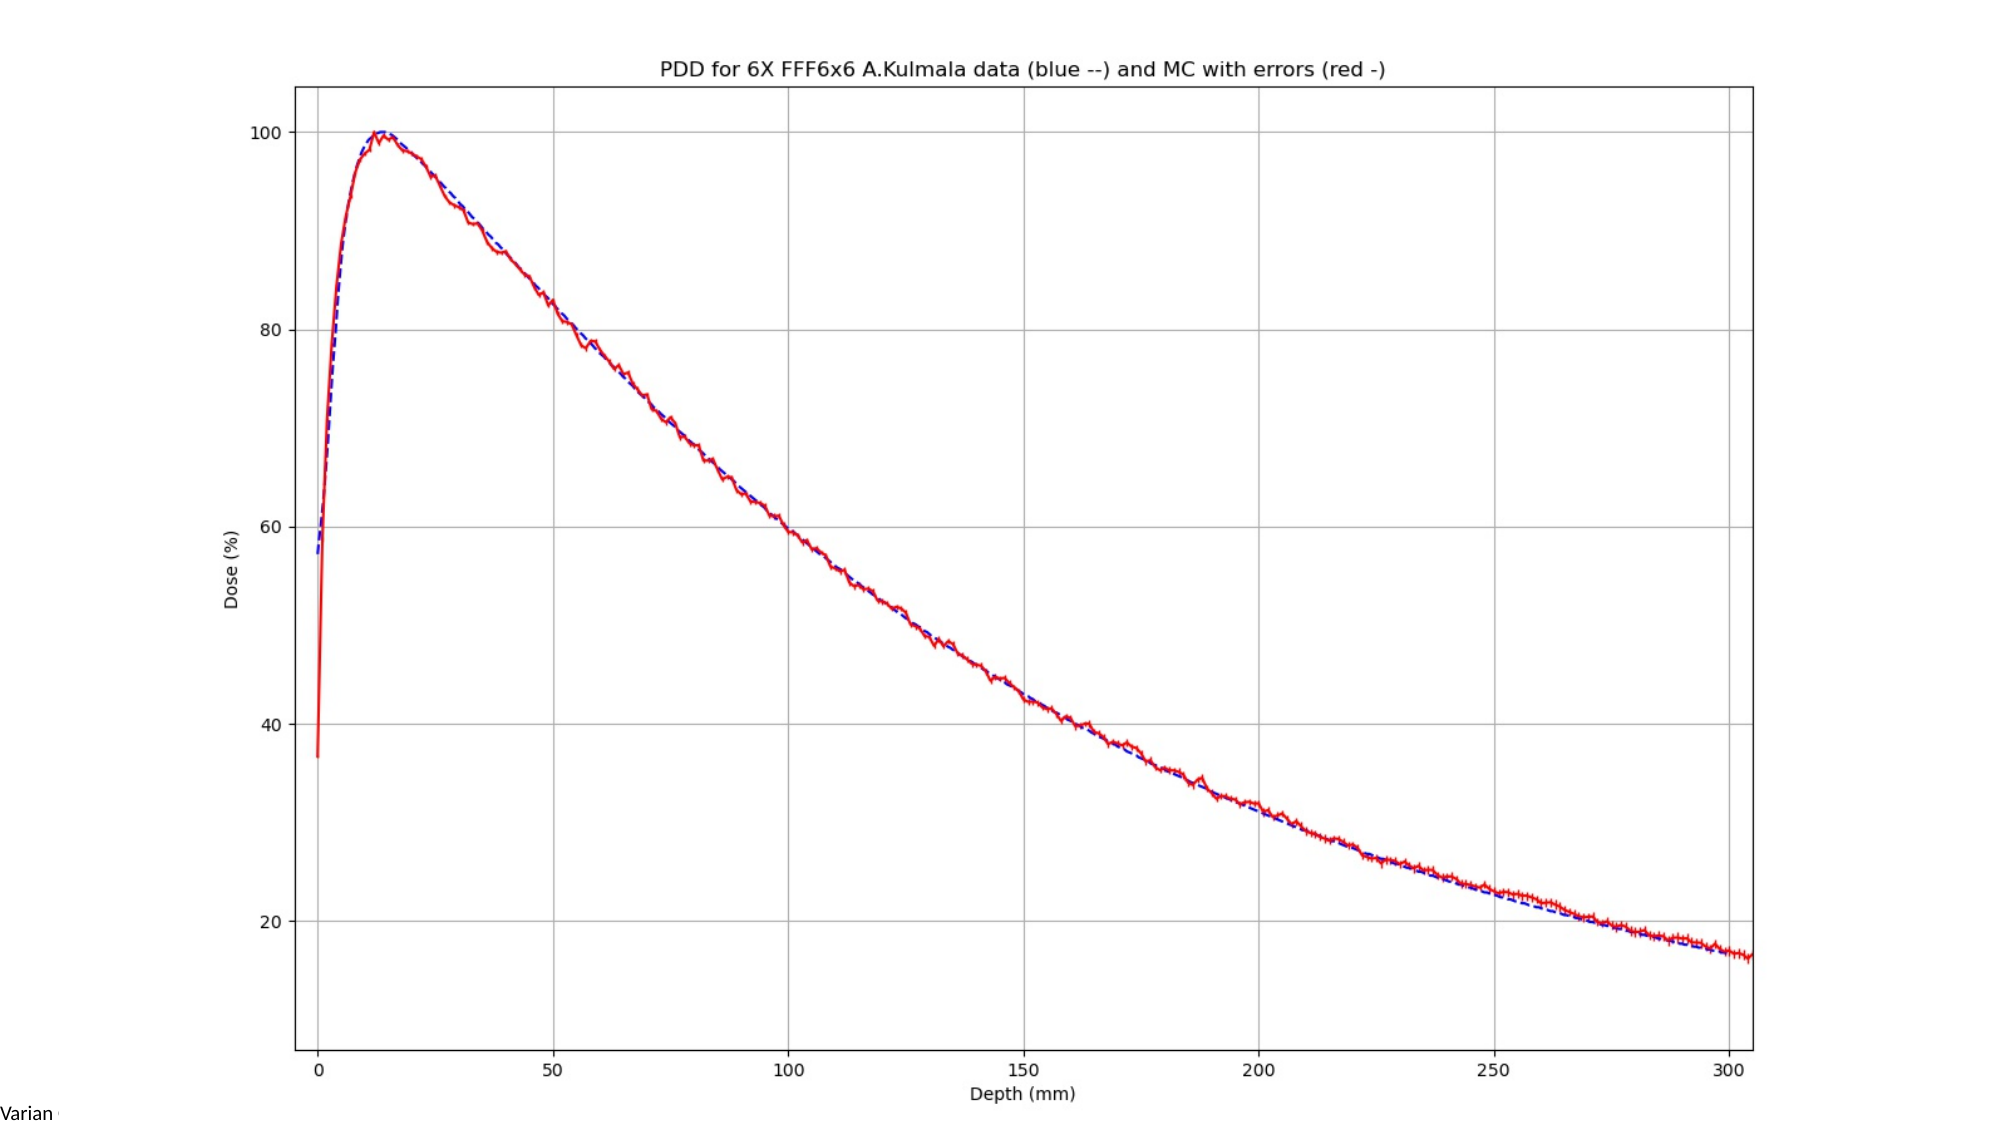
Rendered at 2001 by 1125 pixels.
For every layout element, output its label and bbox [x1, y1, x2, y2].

list [59, 0, 1941, 1125]
